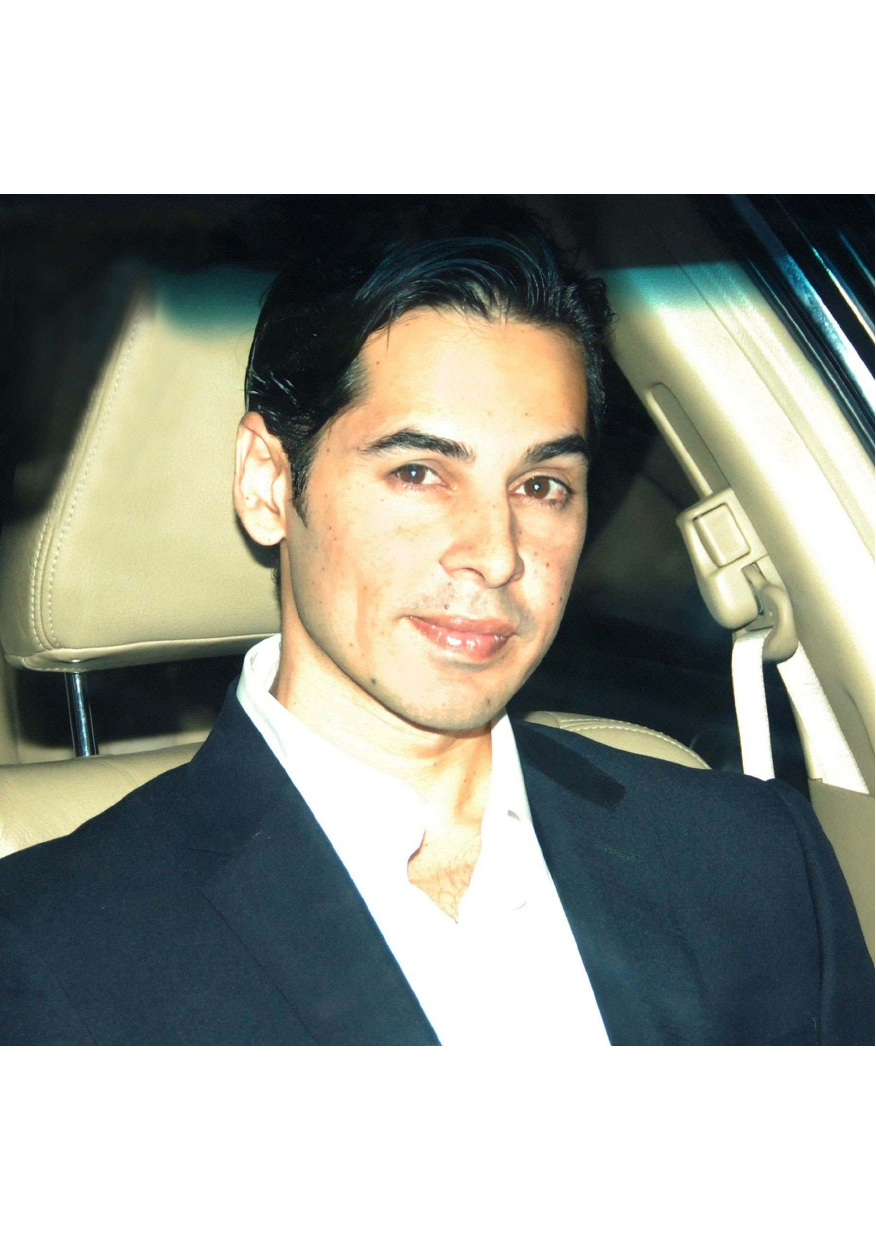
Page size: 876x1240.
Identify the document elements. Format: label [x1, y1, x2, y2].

picture [0, 194, 875, 1046]
